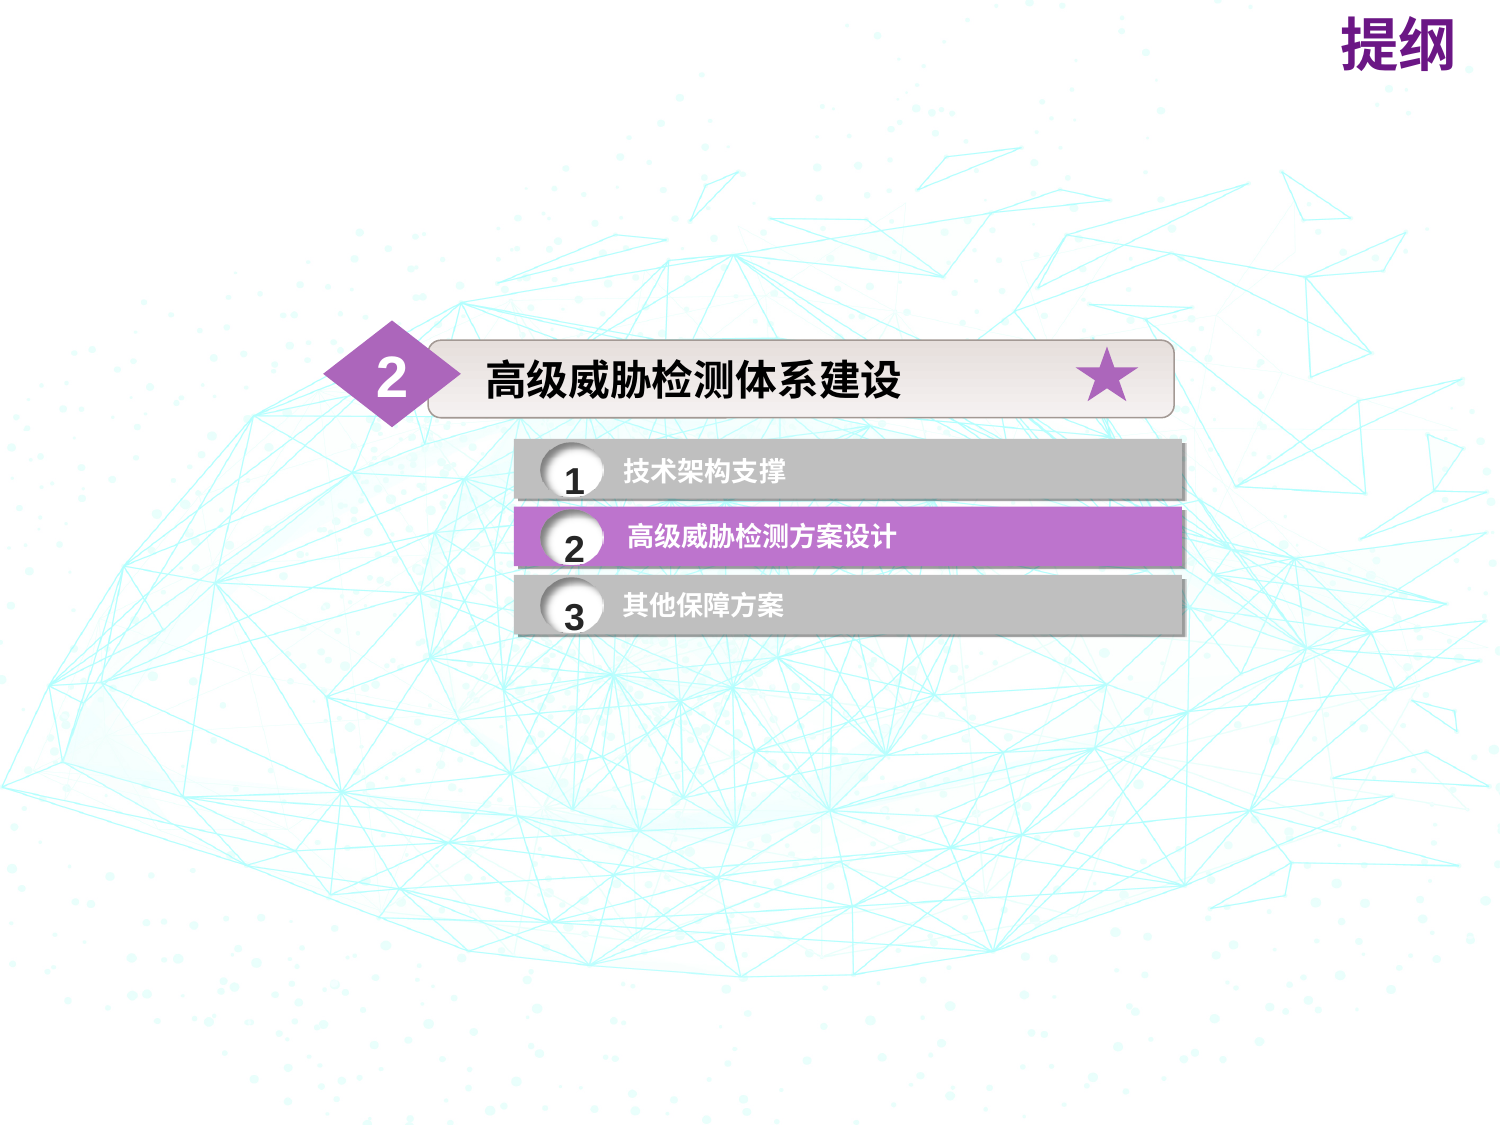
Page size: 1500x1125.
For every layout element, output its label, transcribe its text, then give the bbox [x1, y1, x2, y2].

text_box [323, 320, 1174, 428]
picture [0, 0, 1500, 1125]
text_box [513, 427, 1182, 494]
text_box 提纲 [895, 0, 1472, 97]
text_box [513, 563, 1182, 647]
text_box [513, 494, 1182, 563]
